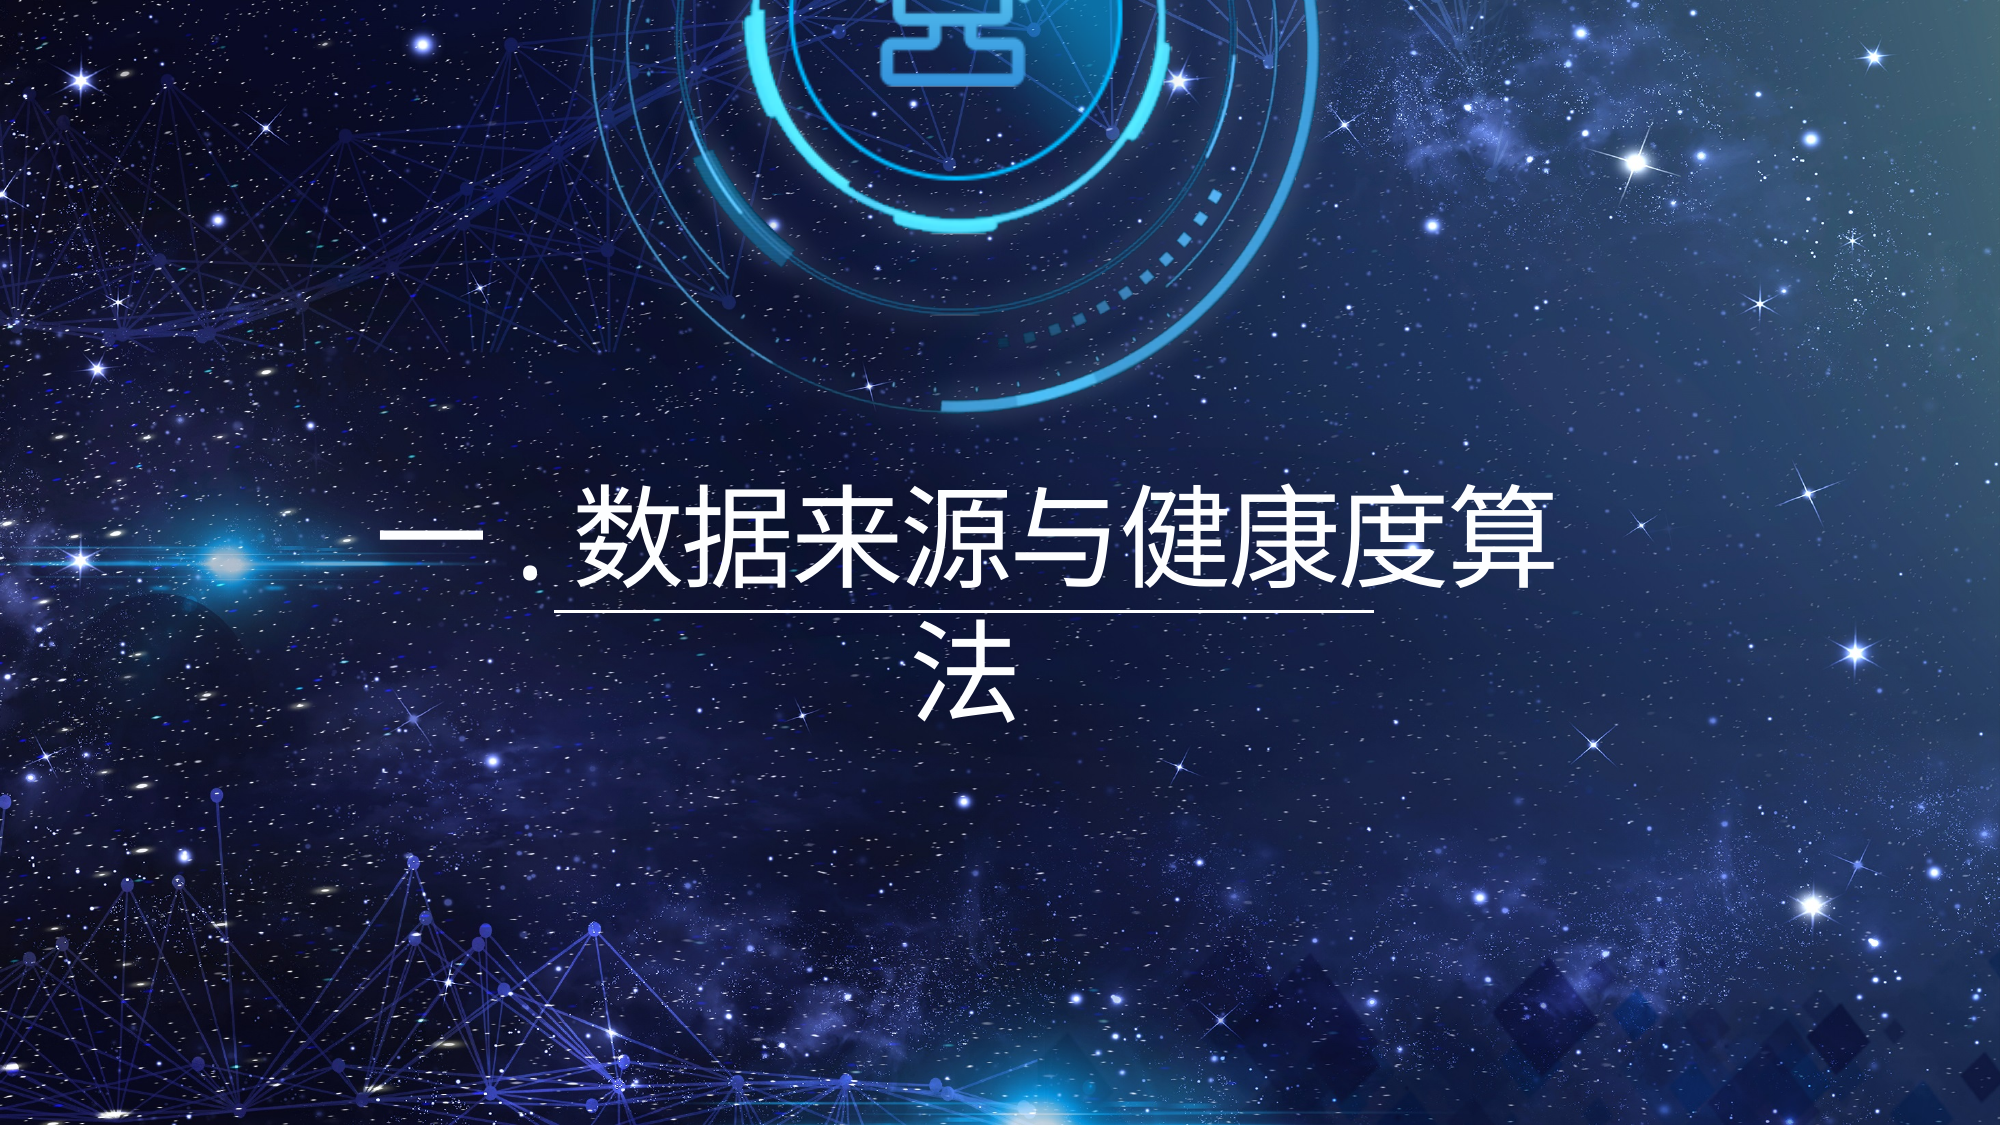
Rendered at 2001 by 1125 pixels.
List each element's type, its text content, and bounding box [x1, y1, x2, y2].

picture [794, 0, 1114, 175]
text_box 一.数据来源与健康度算法 [319, 459, 1613, 744]
picture [0, 0, 2000, 1125]
